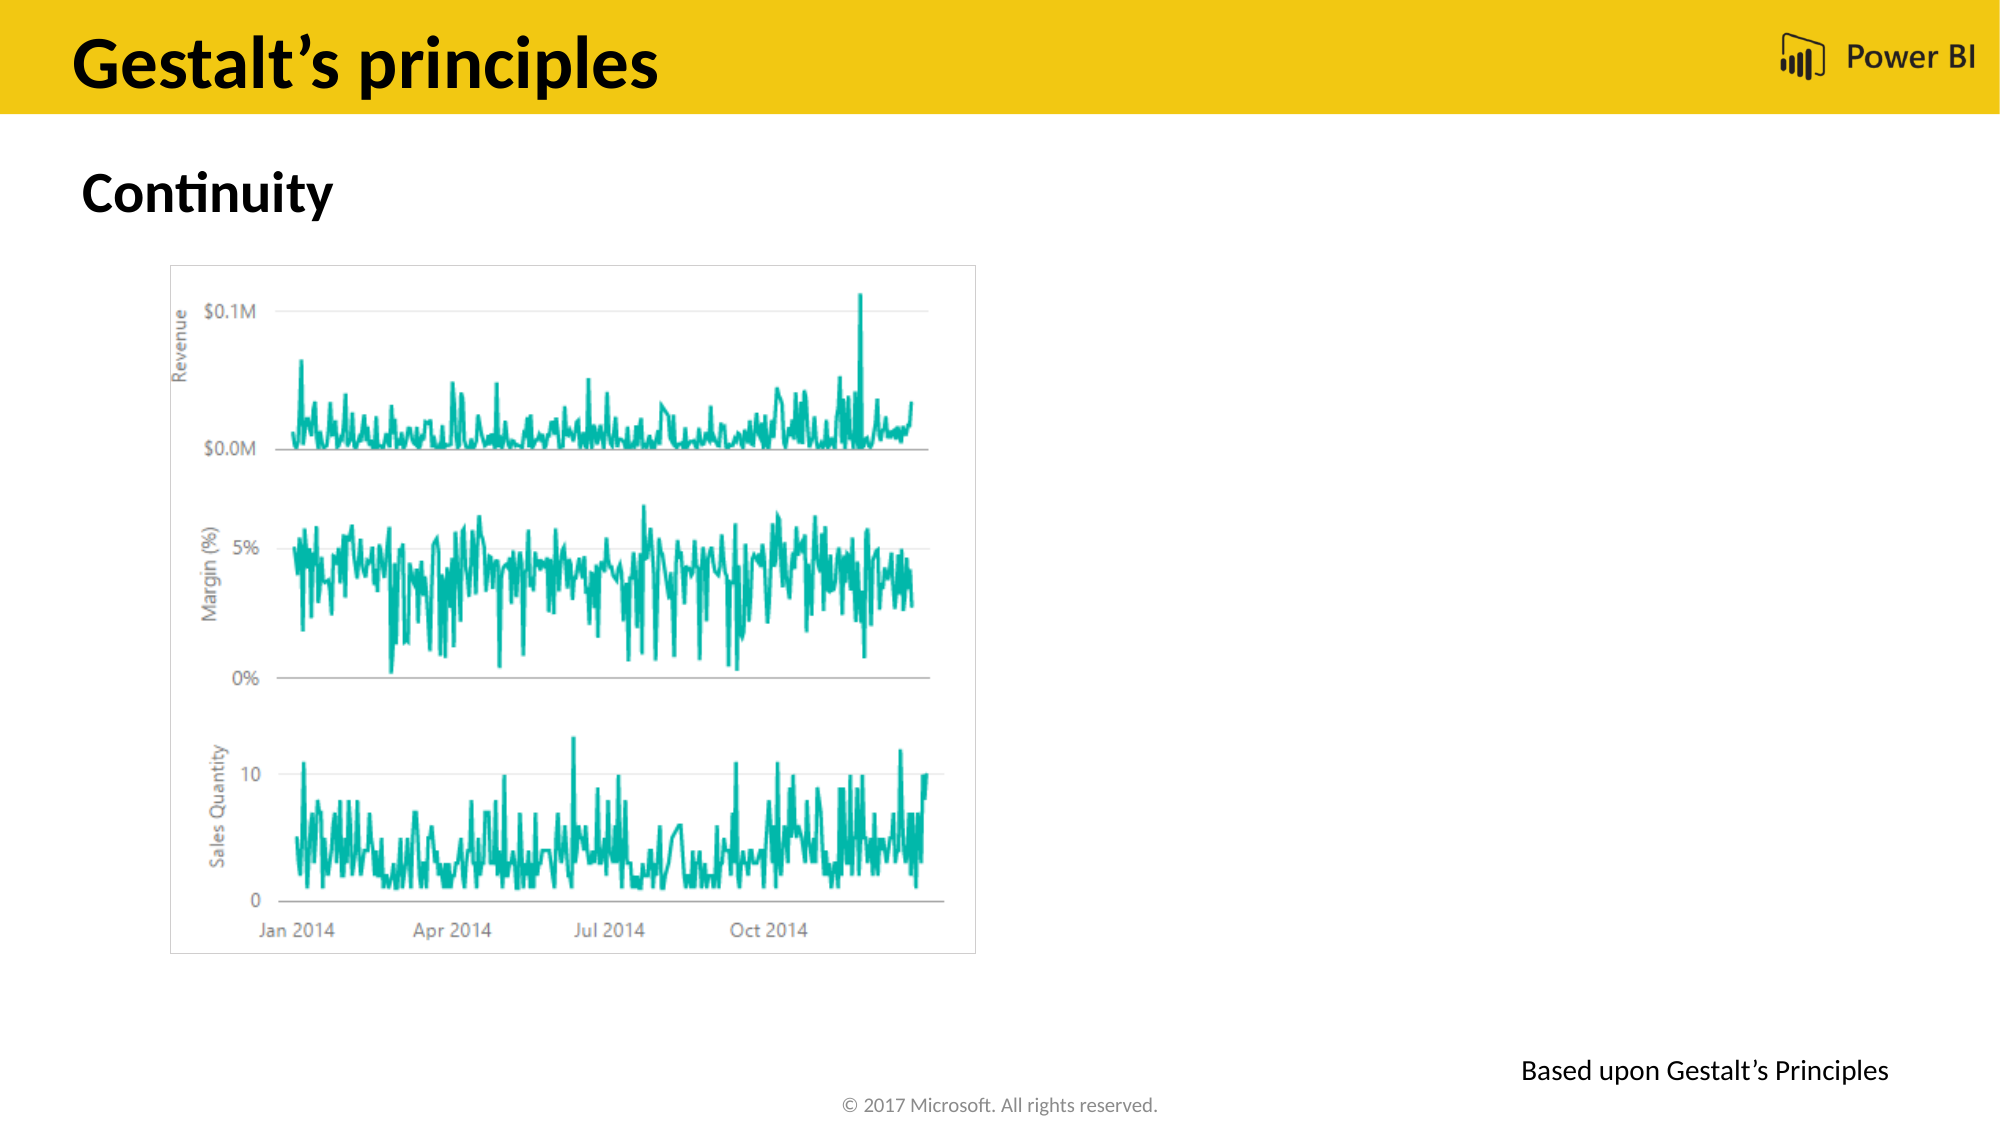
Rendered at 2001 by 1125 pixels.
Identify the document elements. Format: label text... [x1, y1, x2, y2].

title Continuity [58, 146, 1985, 233]
footer © 2017 Microsoft. All rights reserved. [662, 1084, 1338, 1123]
picture [170, 265, 976, 954]
picture [1769, 23, 1985, 91]
text_box [0, 0, 2000, 115]
text_box Gestalt’s principles [58, 5, 1879, 111]
text_box Based upon Gestalt’s Principles [1491, 1039, 1985, 1103]
